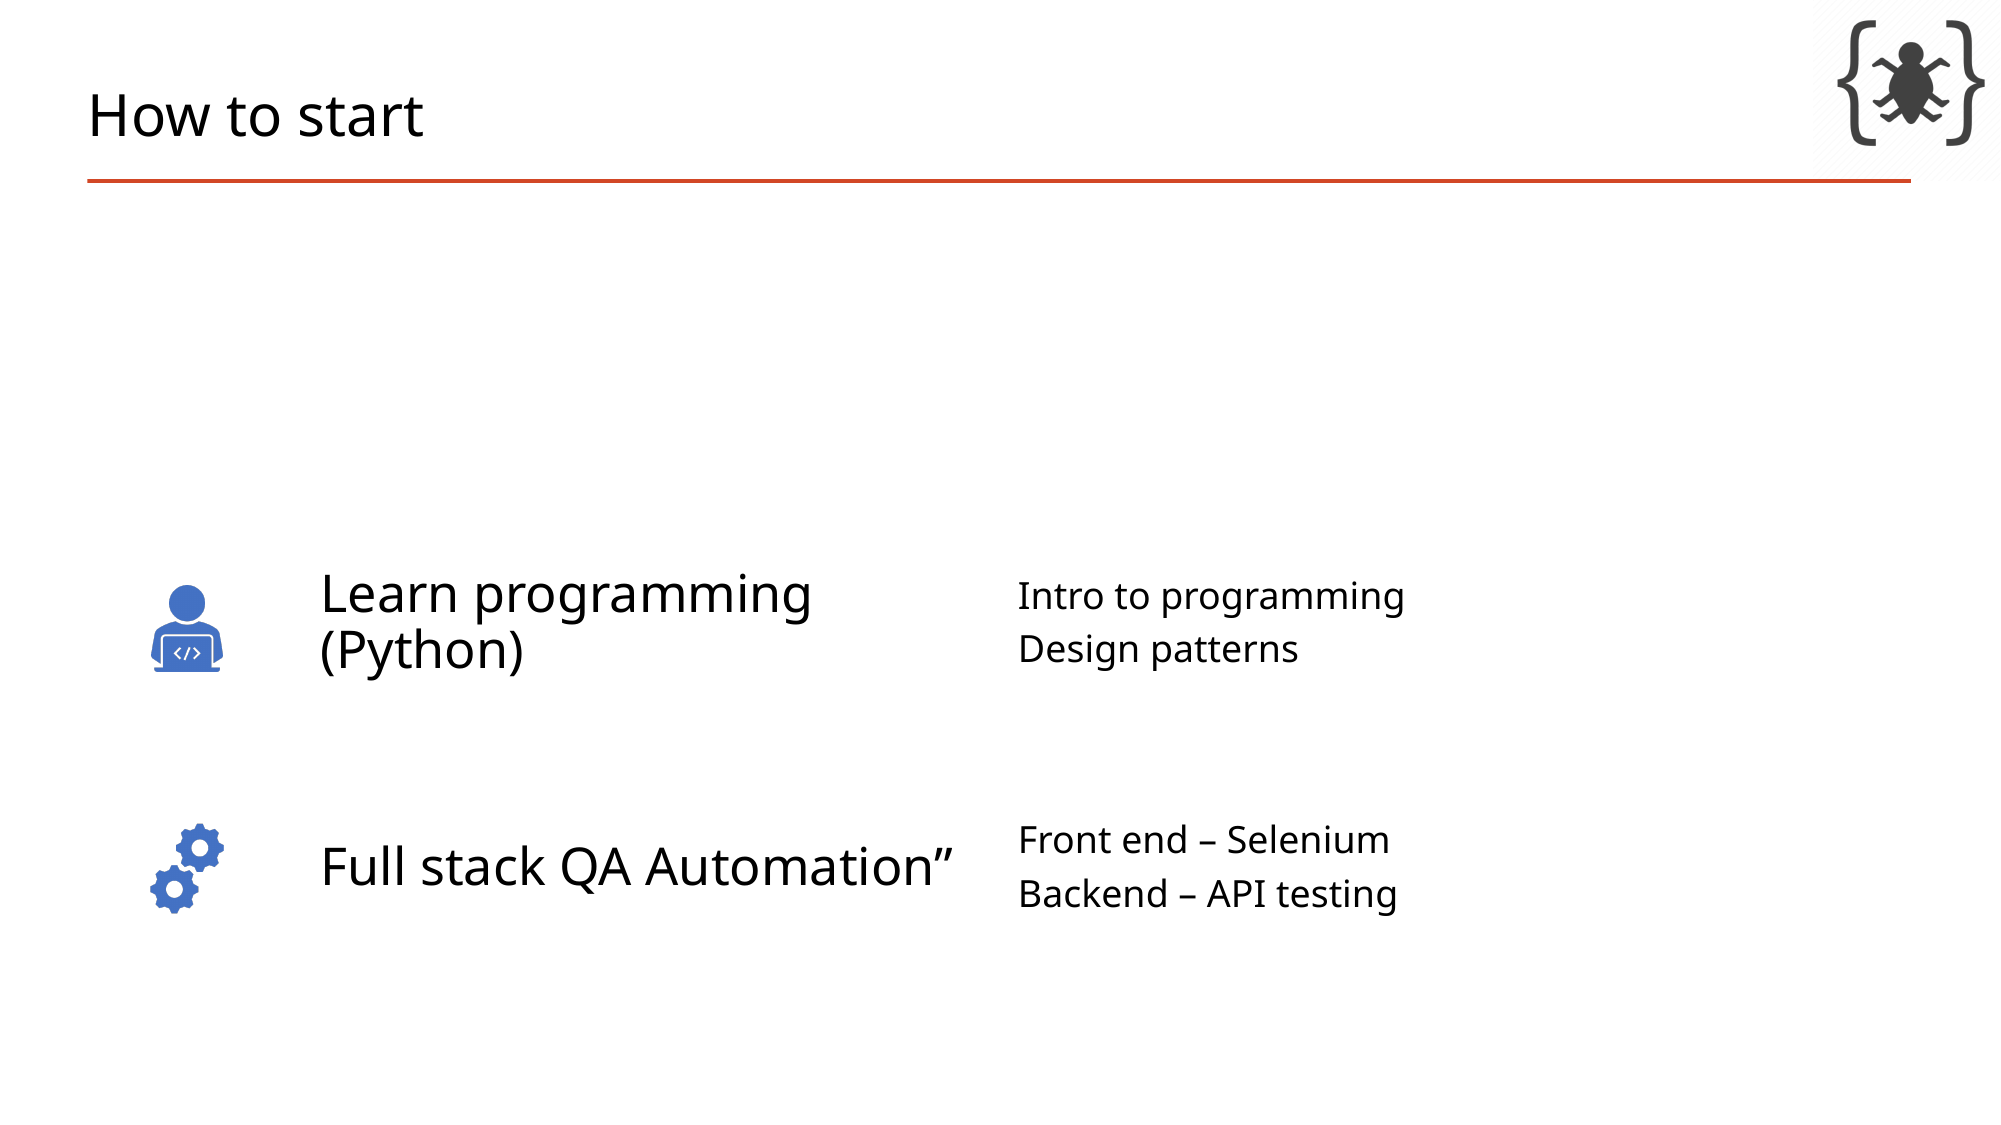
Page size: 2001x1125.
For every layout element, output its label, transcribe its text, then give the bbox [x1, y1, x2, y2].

picture [1813, 0, 2001, 181]
title How to start [72, 70, 1221, 176]
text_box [73, 525, 1624, 967]
